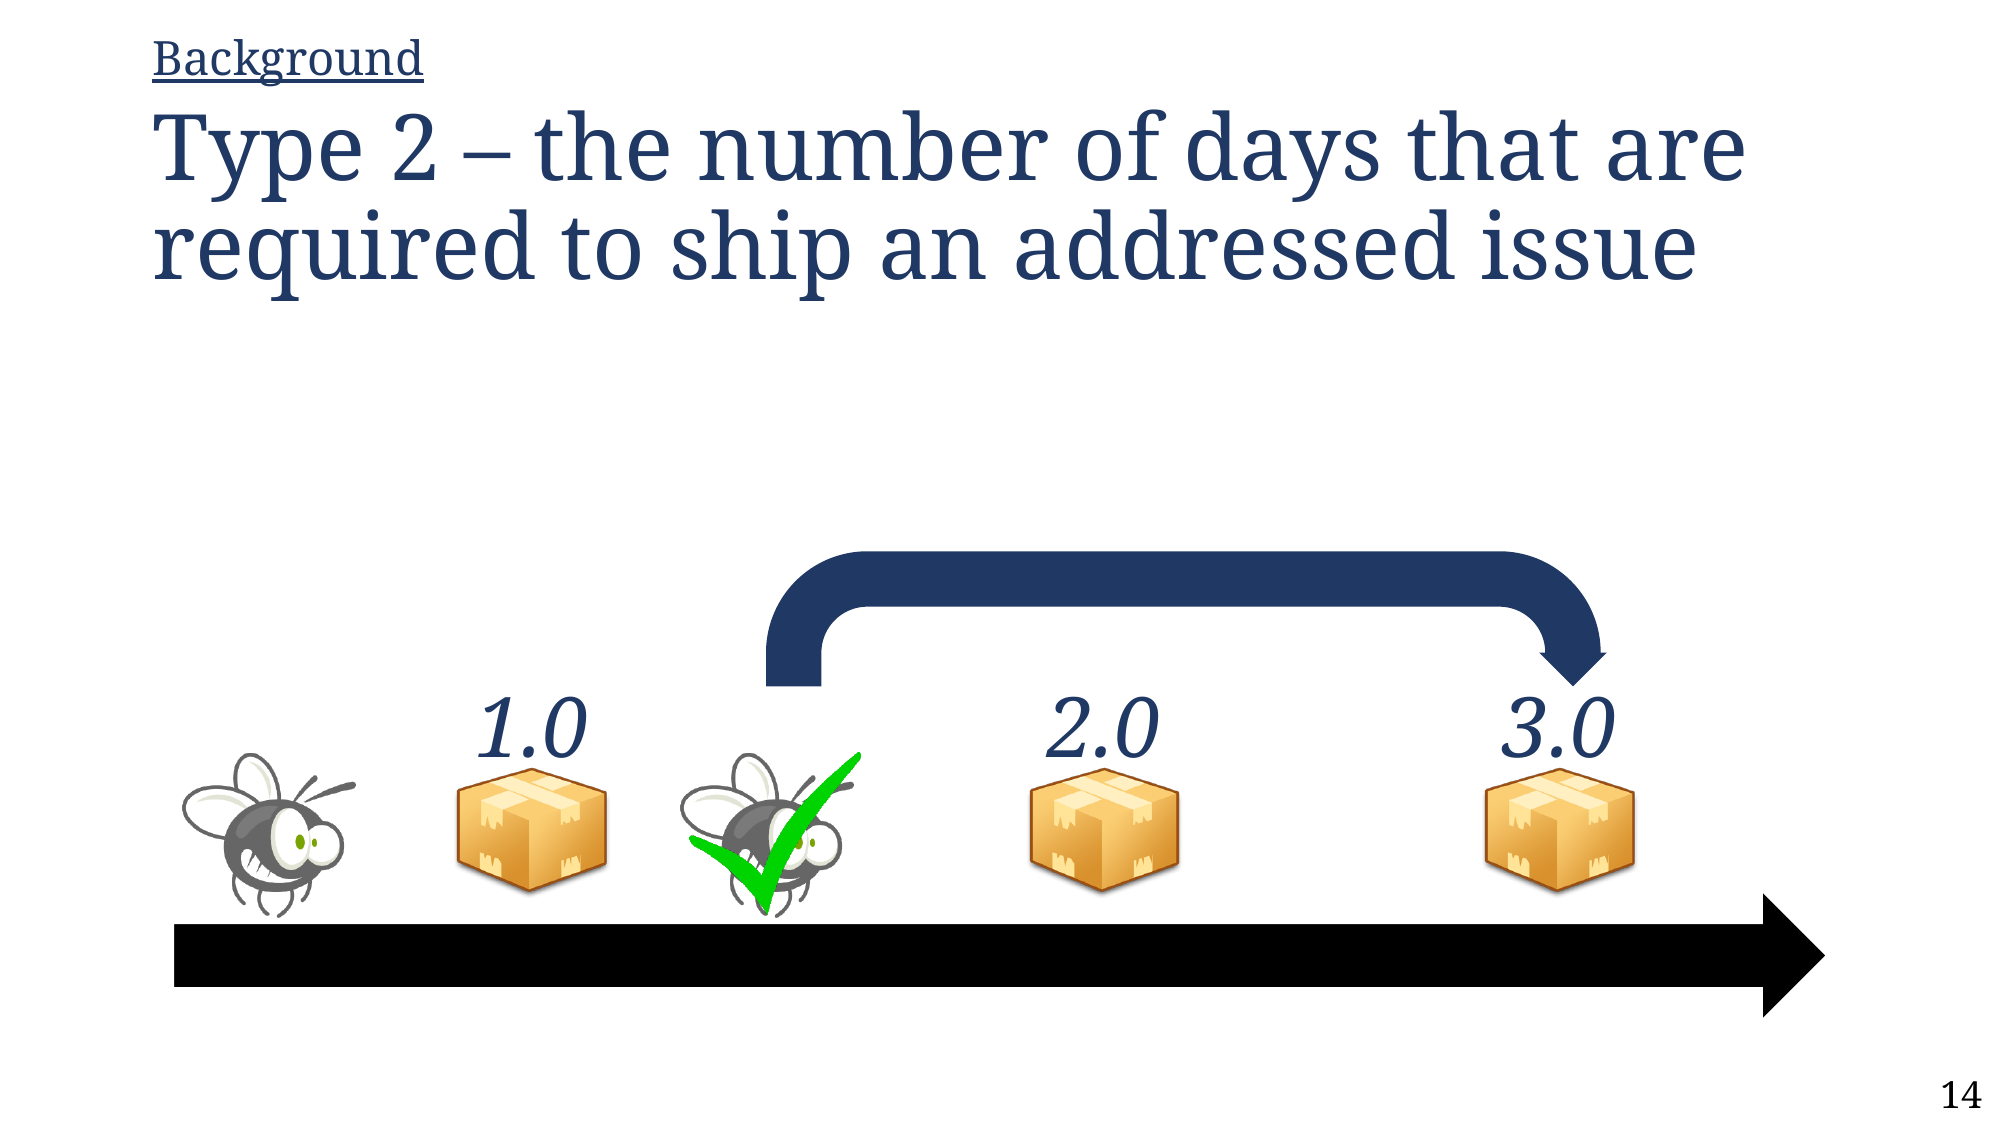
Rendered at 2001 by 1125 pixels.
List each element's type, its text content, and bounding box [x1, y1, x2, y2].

text_box [764, 550, 1610, 688]
text_box 14 [1925, 1063, 2000, 1124]
title Type 2 – the number of days that are required to ship an addressed issue [137, 93, 1863, 467]
text_box 2.0 [985, 666, 1223, 782]
picture [452, 754, 612, 913]
text_box 1.0 [413, 666, 651, 782]
picture [671, 743, 861, 924]
text_box 3.0 [1441, 666, 1679, 782]
picture [1024, 754, 1184, 913]
text_box [172, 888, 1829, 1024]
picture [1480, 754, 1640, 913]
picture [173, 743, 363, 924]
list Background [137, 27, 1863, 93]
